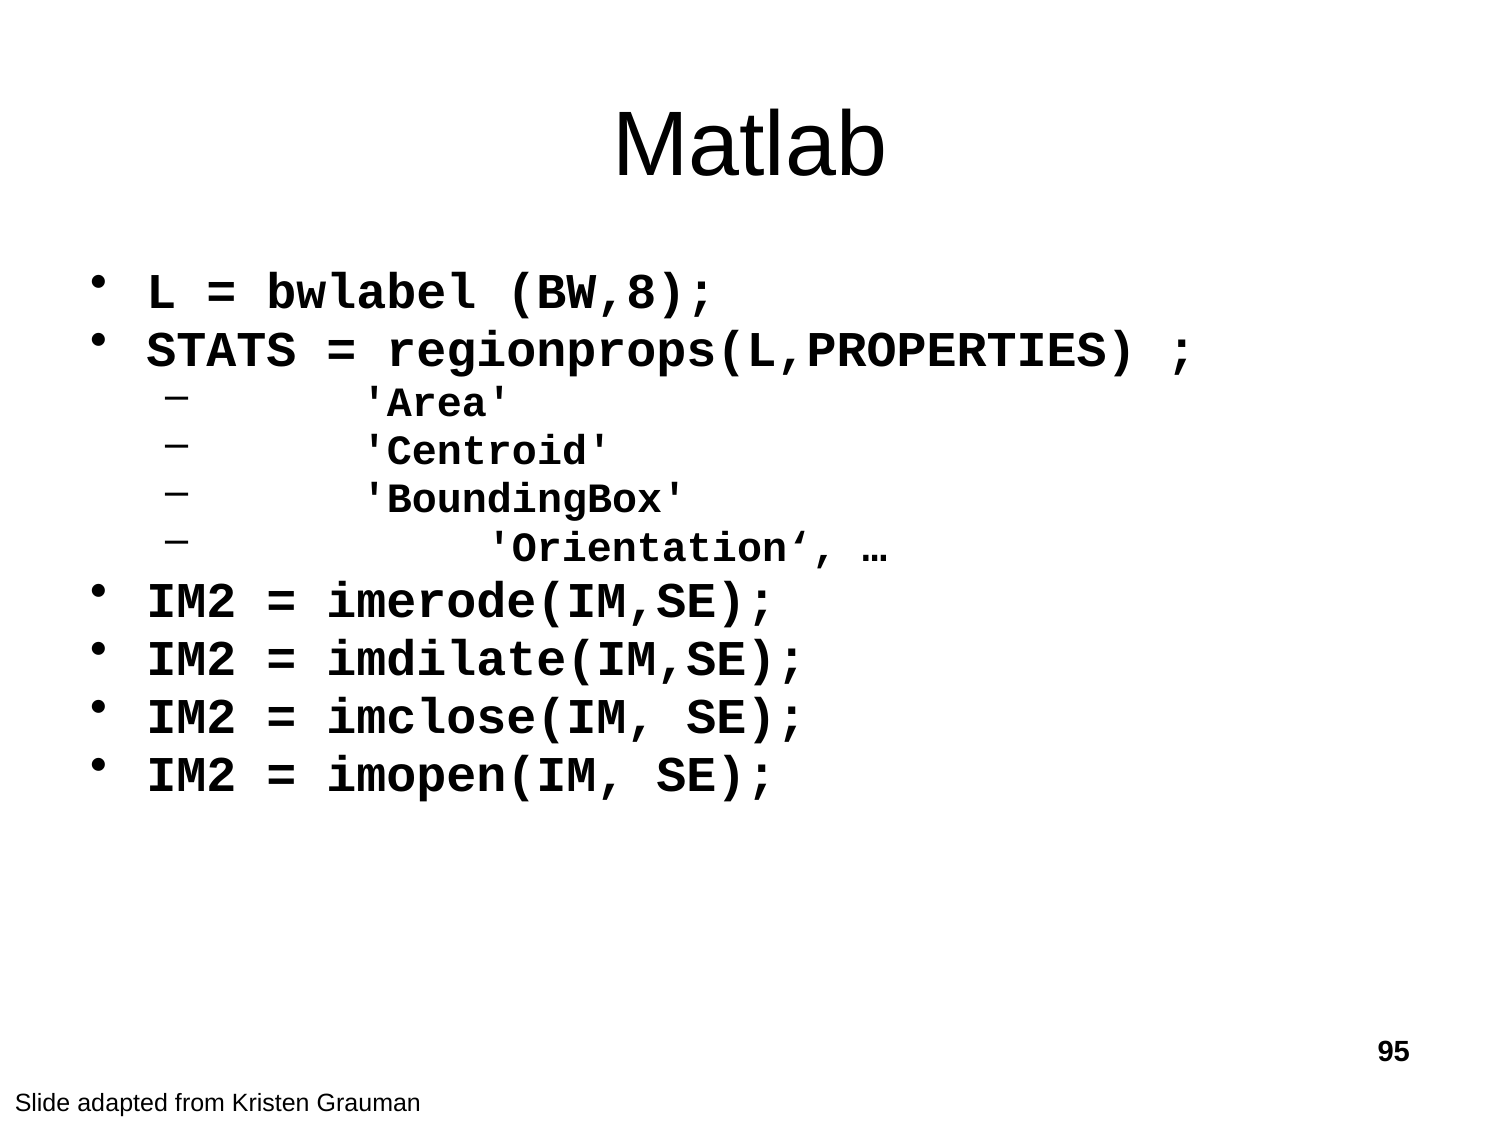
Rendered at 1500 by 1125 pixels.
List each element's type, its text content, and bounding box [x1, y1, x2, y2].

text_box Slide adapted from Kristen Grauman [0, 1079, 688, 1125]
list L = bwlabel (BW,8); STATS = regionprops(L,PROPERTIES) ; 'Area' 'Centroid' 'BoundingBox' 'Orientation‘, … IM2 = imerode(IM,SE); IM2 = imdilate(IM,SE); IM2 = imclose(IM, SE); IM2 = imopen(IM, SE); [74, 262, 1426, 1006]
slide_number 95 [1074, 1024, 1426, 1103]
title Matlab [74, 44, 1426, 233]
